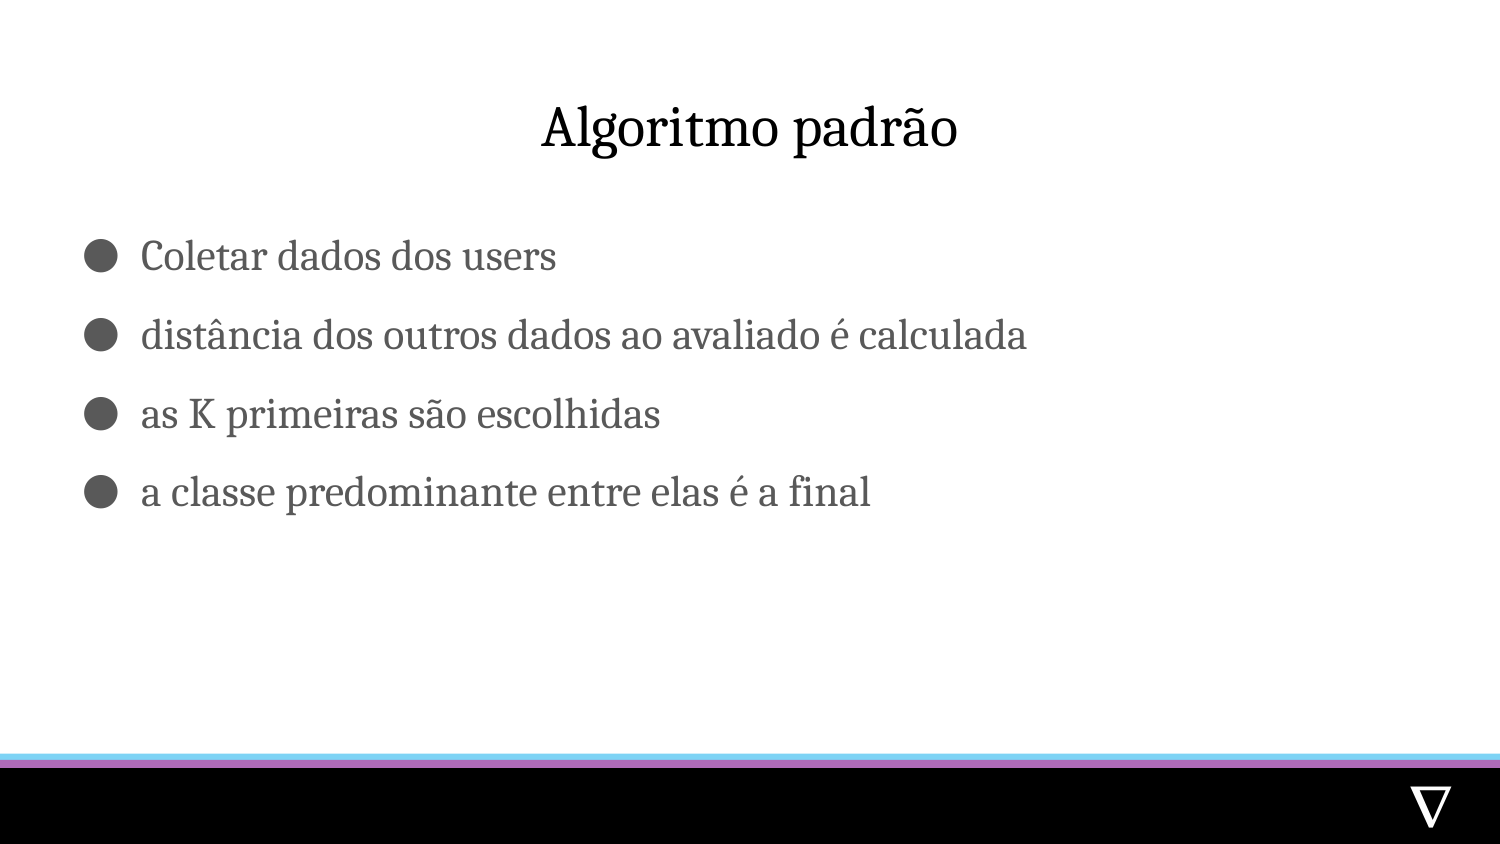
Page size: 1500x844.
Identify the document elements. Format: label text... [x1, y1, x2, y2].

picture [1405, 781, 1455, 831]
list Coletar dados dos users distância dos outros dados ao avaliado é calculada as K primeiras são escolhidas a classe predominante entre elas é a final [51, 185, 1449, 747]
title Algoritmo padrão [51, 72, 1449, 167]
